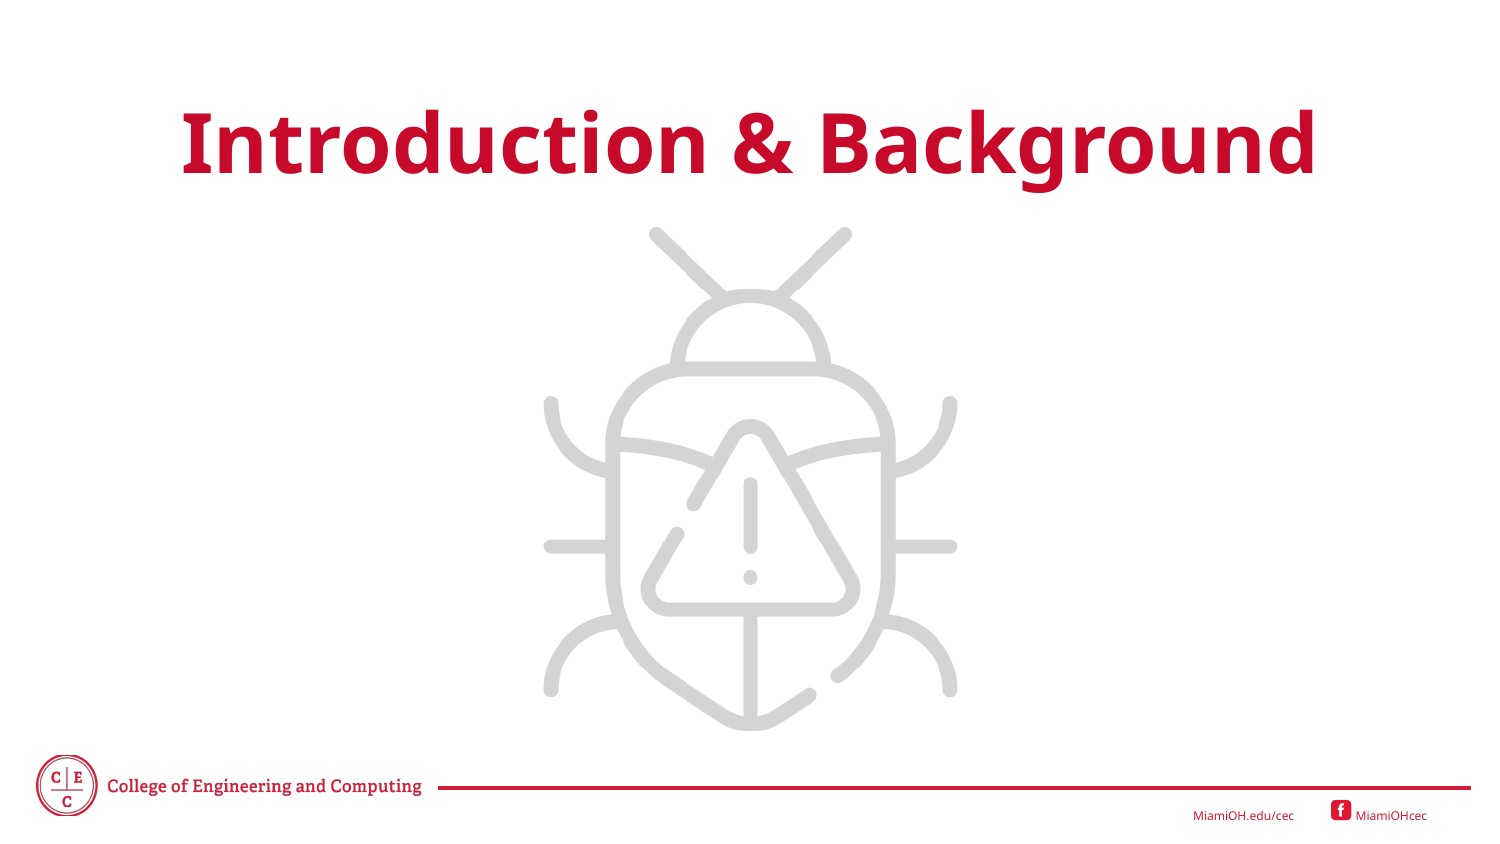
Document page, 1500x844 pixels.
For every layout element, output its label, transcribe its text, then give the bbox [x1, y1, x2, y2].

picture [1329, 798, 1354, 823]
picture [497, 227, 1002, 732]
list Introduction & Background [75, 75, 1426, 197]
picture [36, 755, 425, 816]
